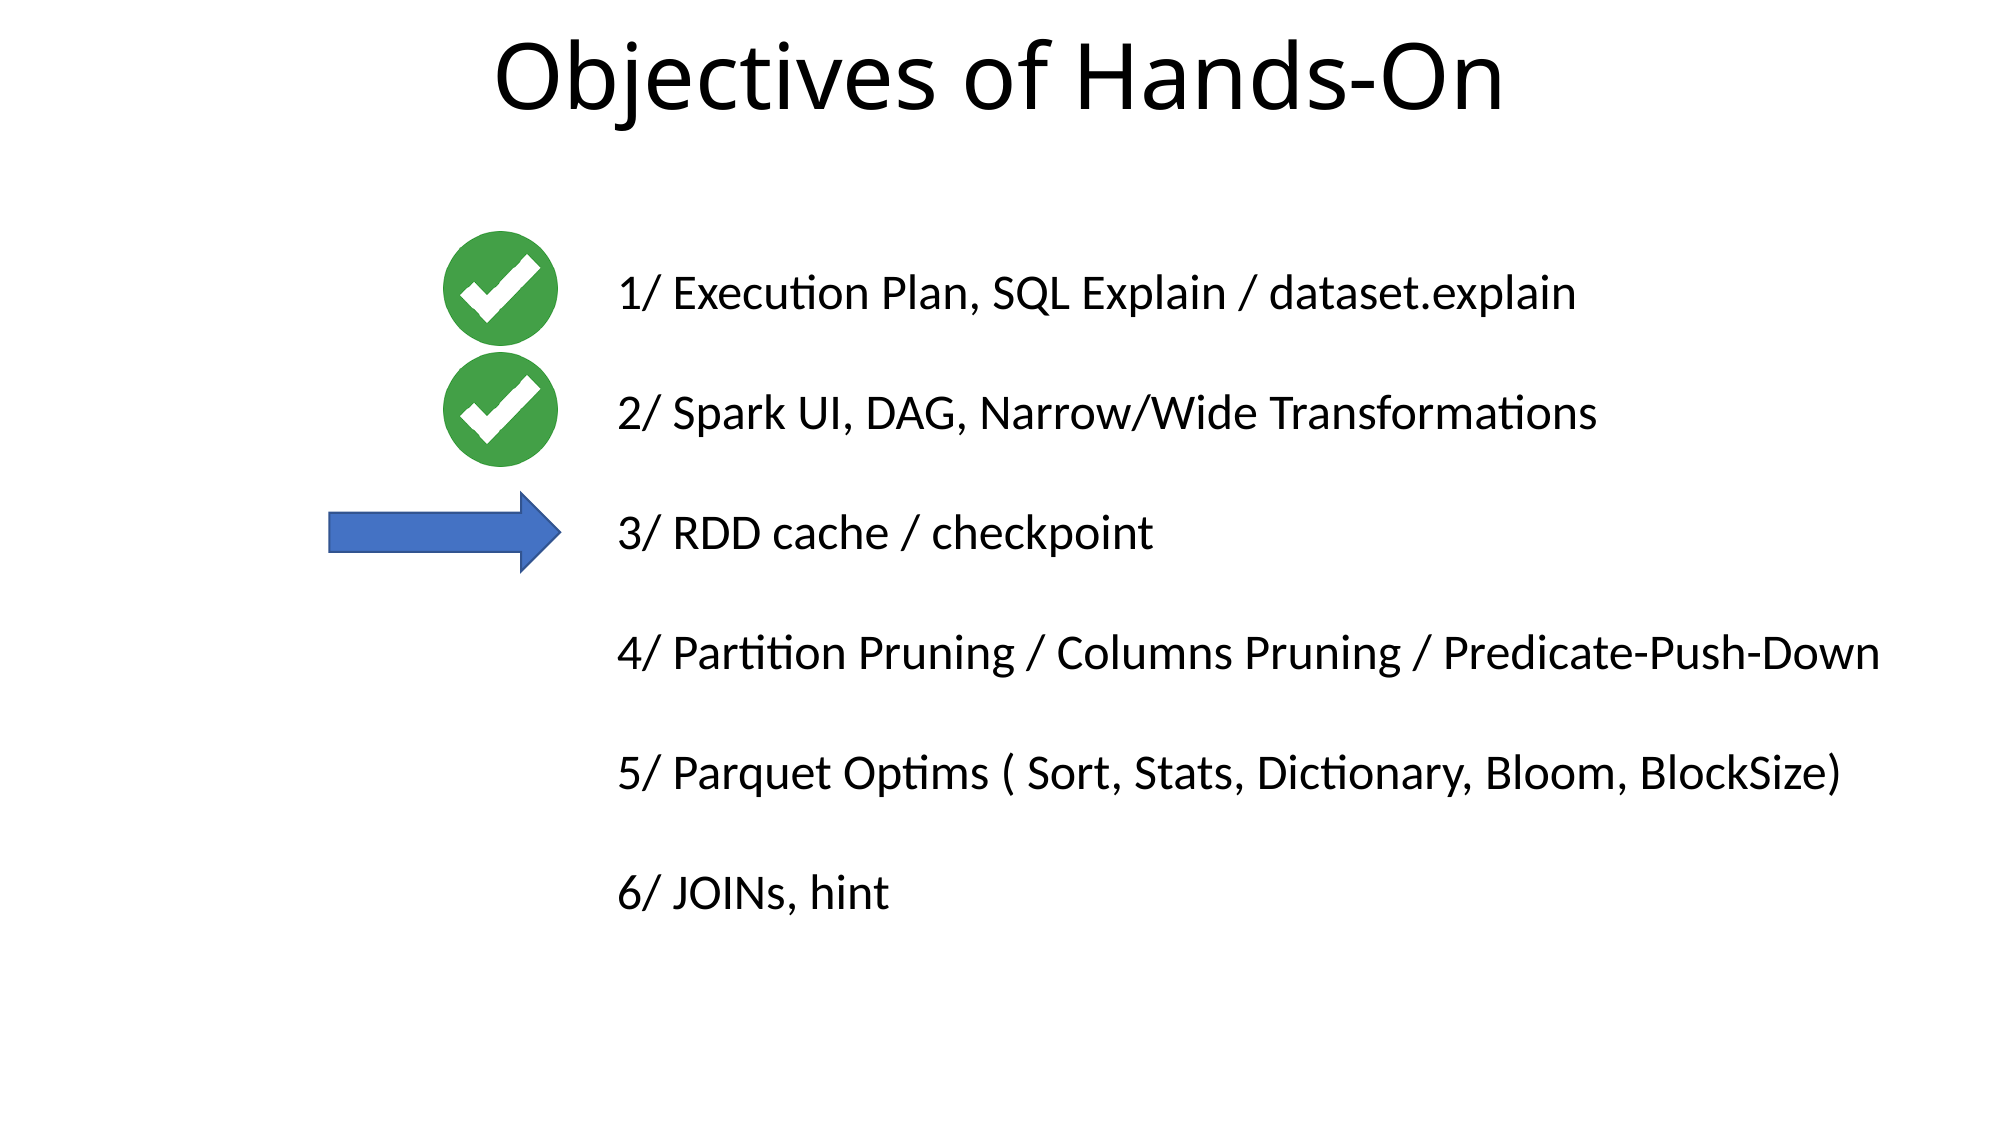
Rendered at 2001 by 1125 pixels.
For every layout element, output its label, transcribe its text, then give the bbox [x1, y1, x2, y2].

title Objectives of Hands-On [137, 0, 1863, 160]
text_box 1/ Execution Plan, SQL Explain / dataset.explain 2/ Spark UI, DAG, Narrow/Wide Transformations 3/ RDD cache / checkpoint 4/ Partition Pruning / Columns Pruning / Predicate-Push-Down 5/ Parquet Optims ( Sort, Stats, Dictionary, Bloom, BlockSize) 6/ JOINs, hint [602, 251, 1897, 987]
picture [439, 227, 561, 470]
text_box [328, 490, 562, 574]
